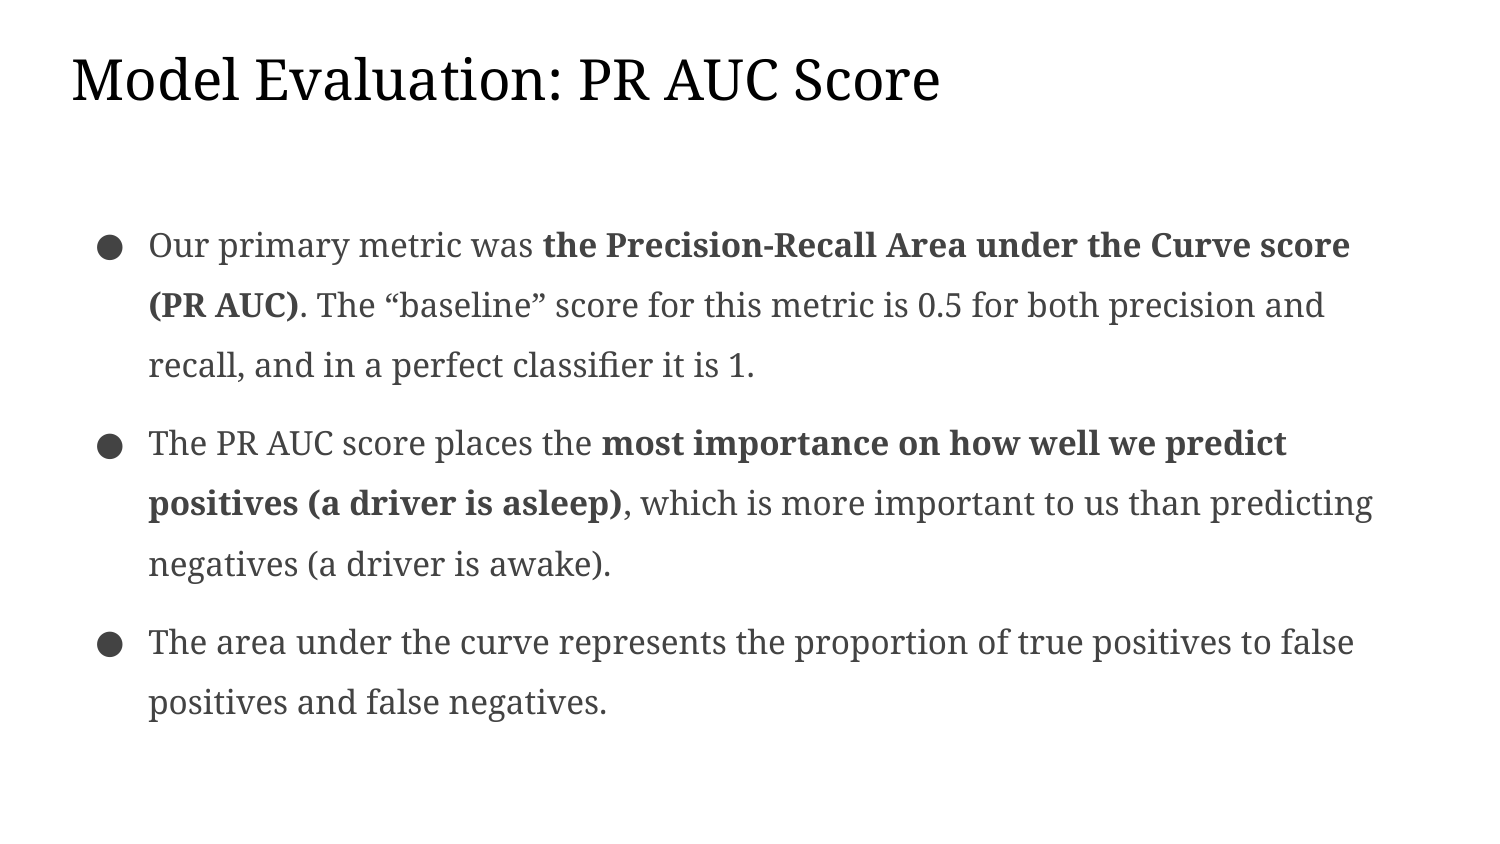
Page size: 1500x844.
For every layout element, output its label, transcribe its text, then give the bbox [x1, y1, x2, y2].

title Model Evaluation: PR AUC Score [56, 28, 1500, 210]
list Our primary metric was the Precision-Recall Area under the Curve score (PR AUC). The “baseline” score for this metric is 0.5 for both precision and recall, and in a perfect classifier it is 1. The PR AUC score places the most importance on how well we predict positives (a driver is asleep), which is more important to us than predicting negatives (a driver is awake). The area under the curve represents the proportion of true positives to false positives and false negatives. [61, 148, 1416, 740]
